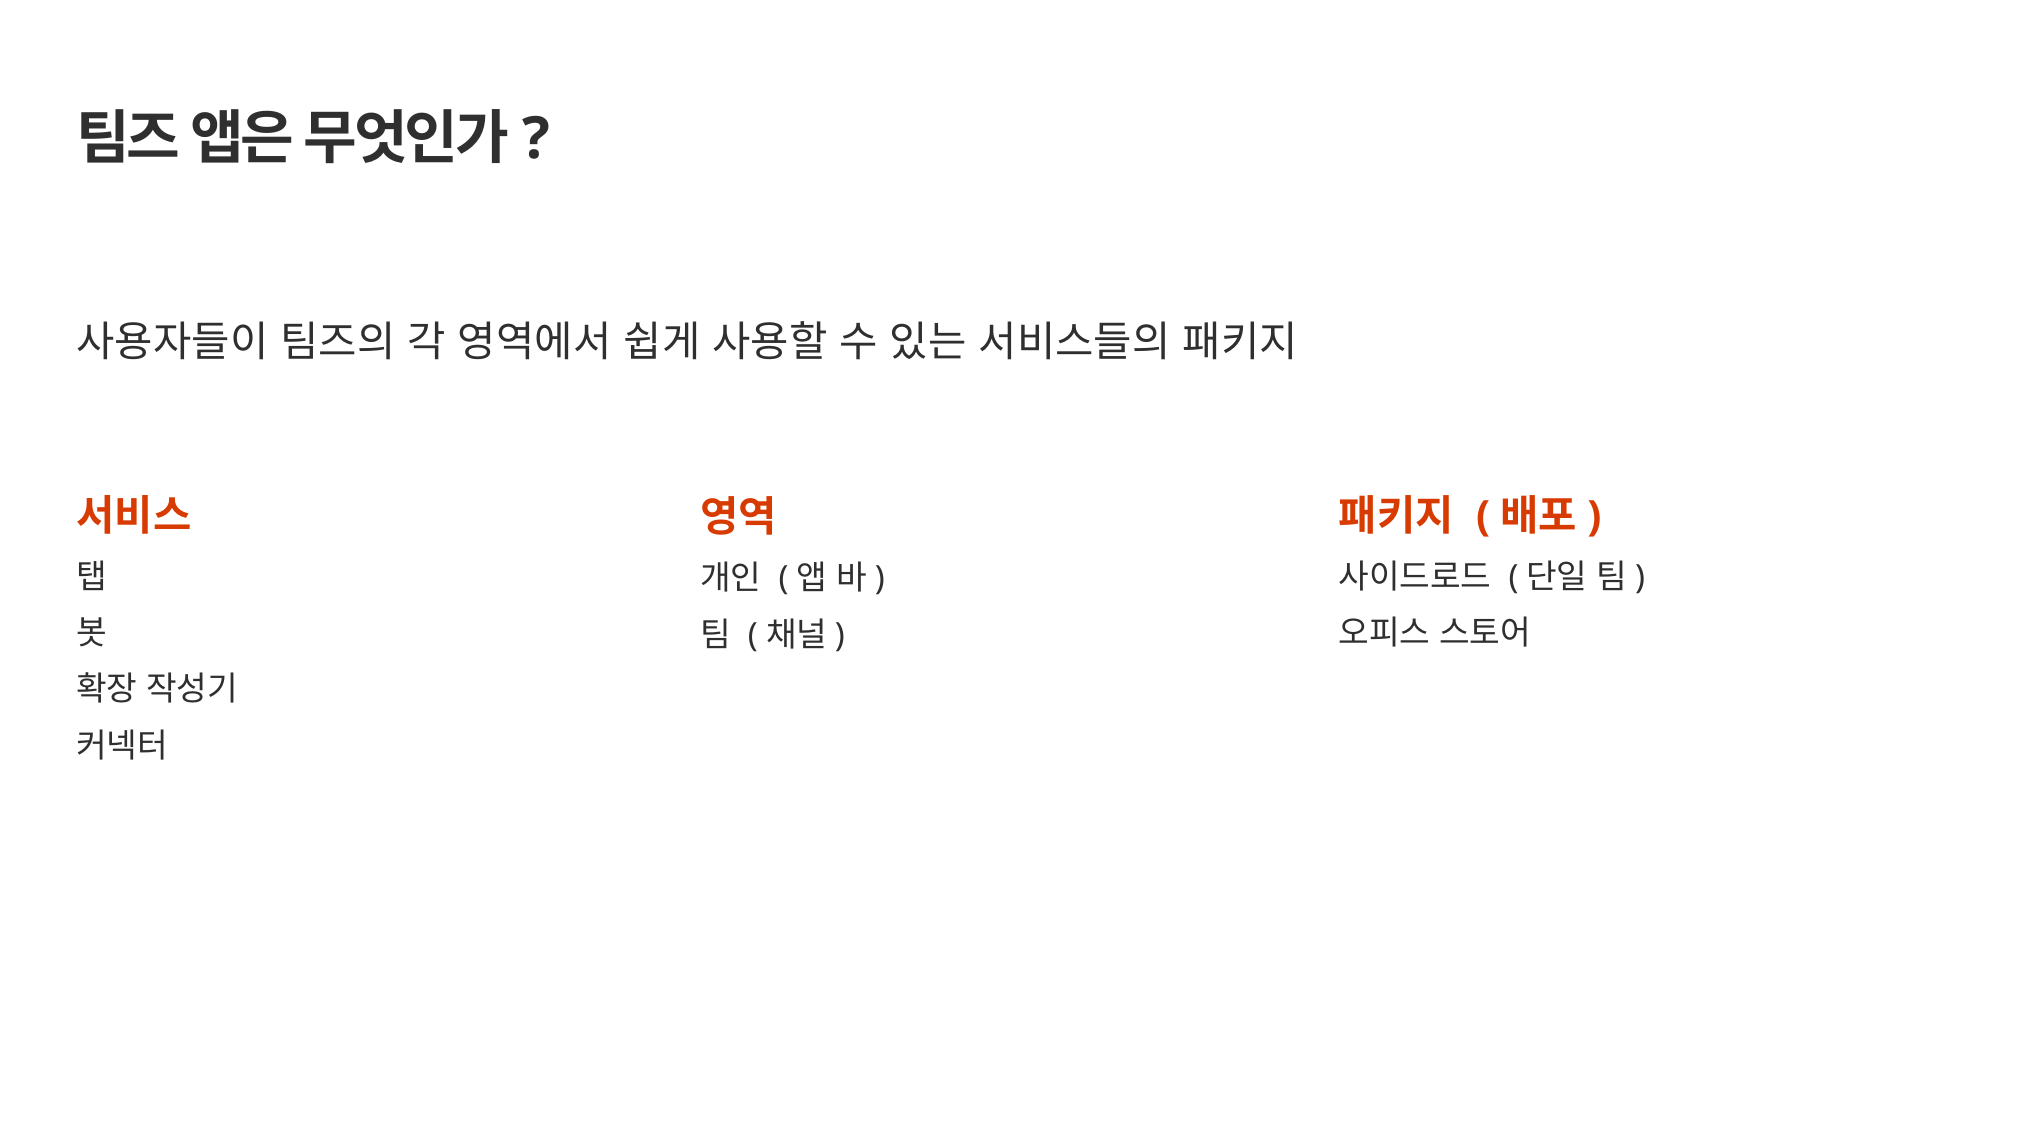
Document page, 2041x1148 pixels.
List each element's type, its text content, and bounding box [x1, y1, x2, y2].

list 영역 개인 (앱 바) 팀 (채널) [700, 502, 1303, 655]
title 팀즈 앱은 무엇인가? [76, 103, 1969, 172]
list 패키지 (배포) 사이드로드 (단일 팀) 오피스 스토어 [1338, 501, 1945, 710]
list 서비스 탭 봇 확장 작성기 커넥터 [76, 501, 682, 821]
list 사용자들이 팀즈의 각 영역에서 쉽게 사용할 수 있는 서비스들의 패키지 [76, 314, 1824, 366]
